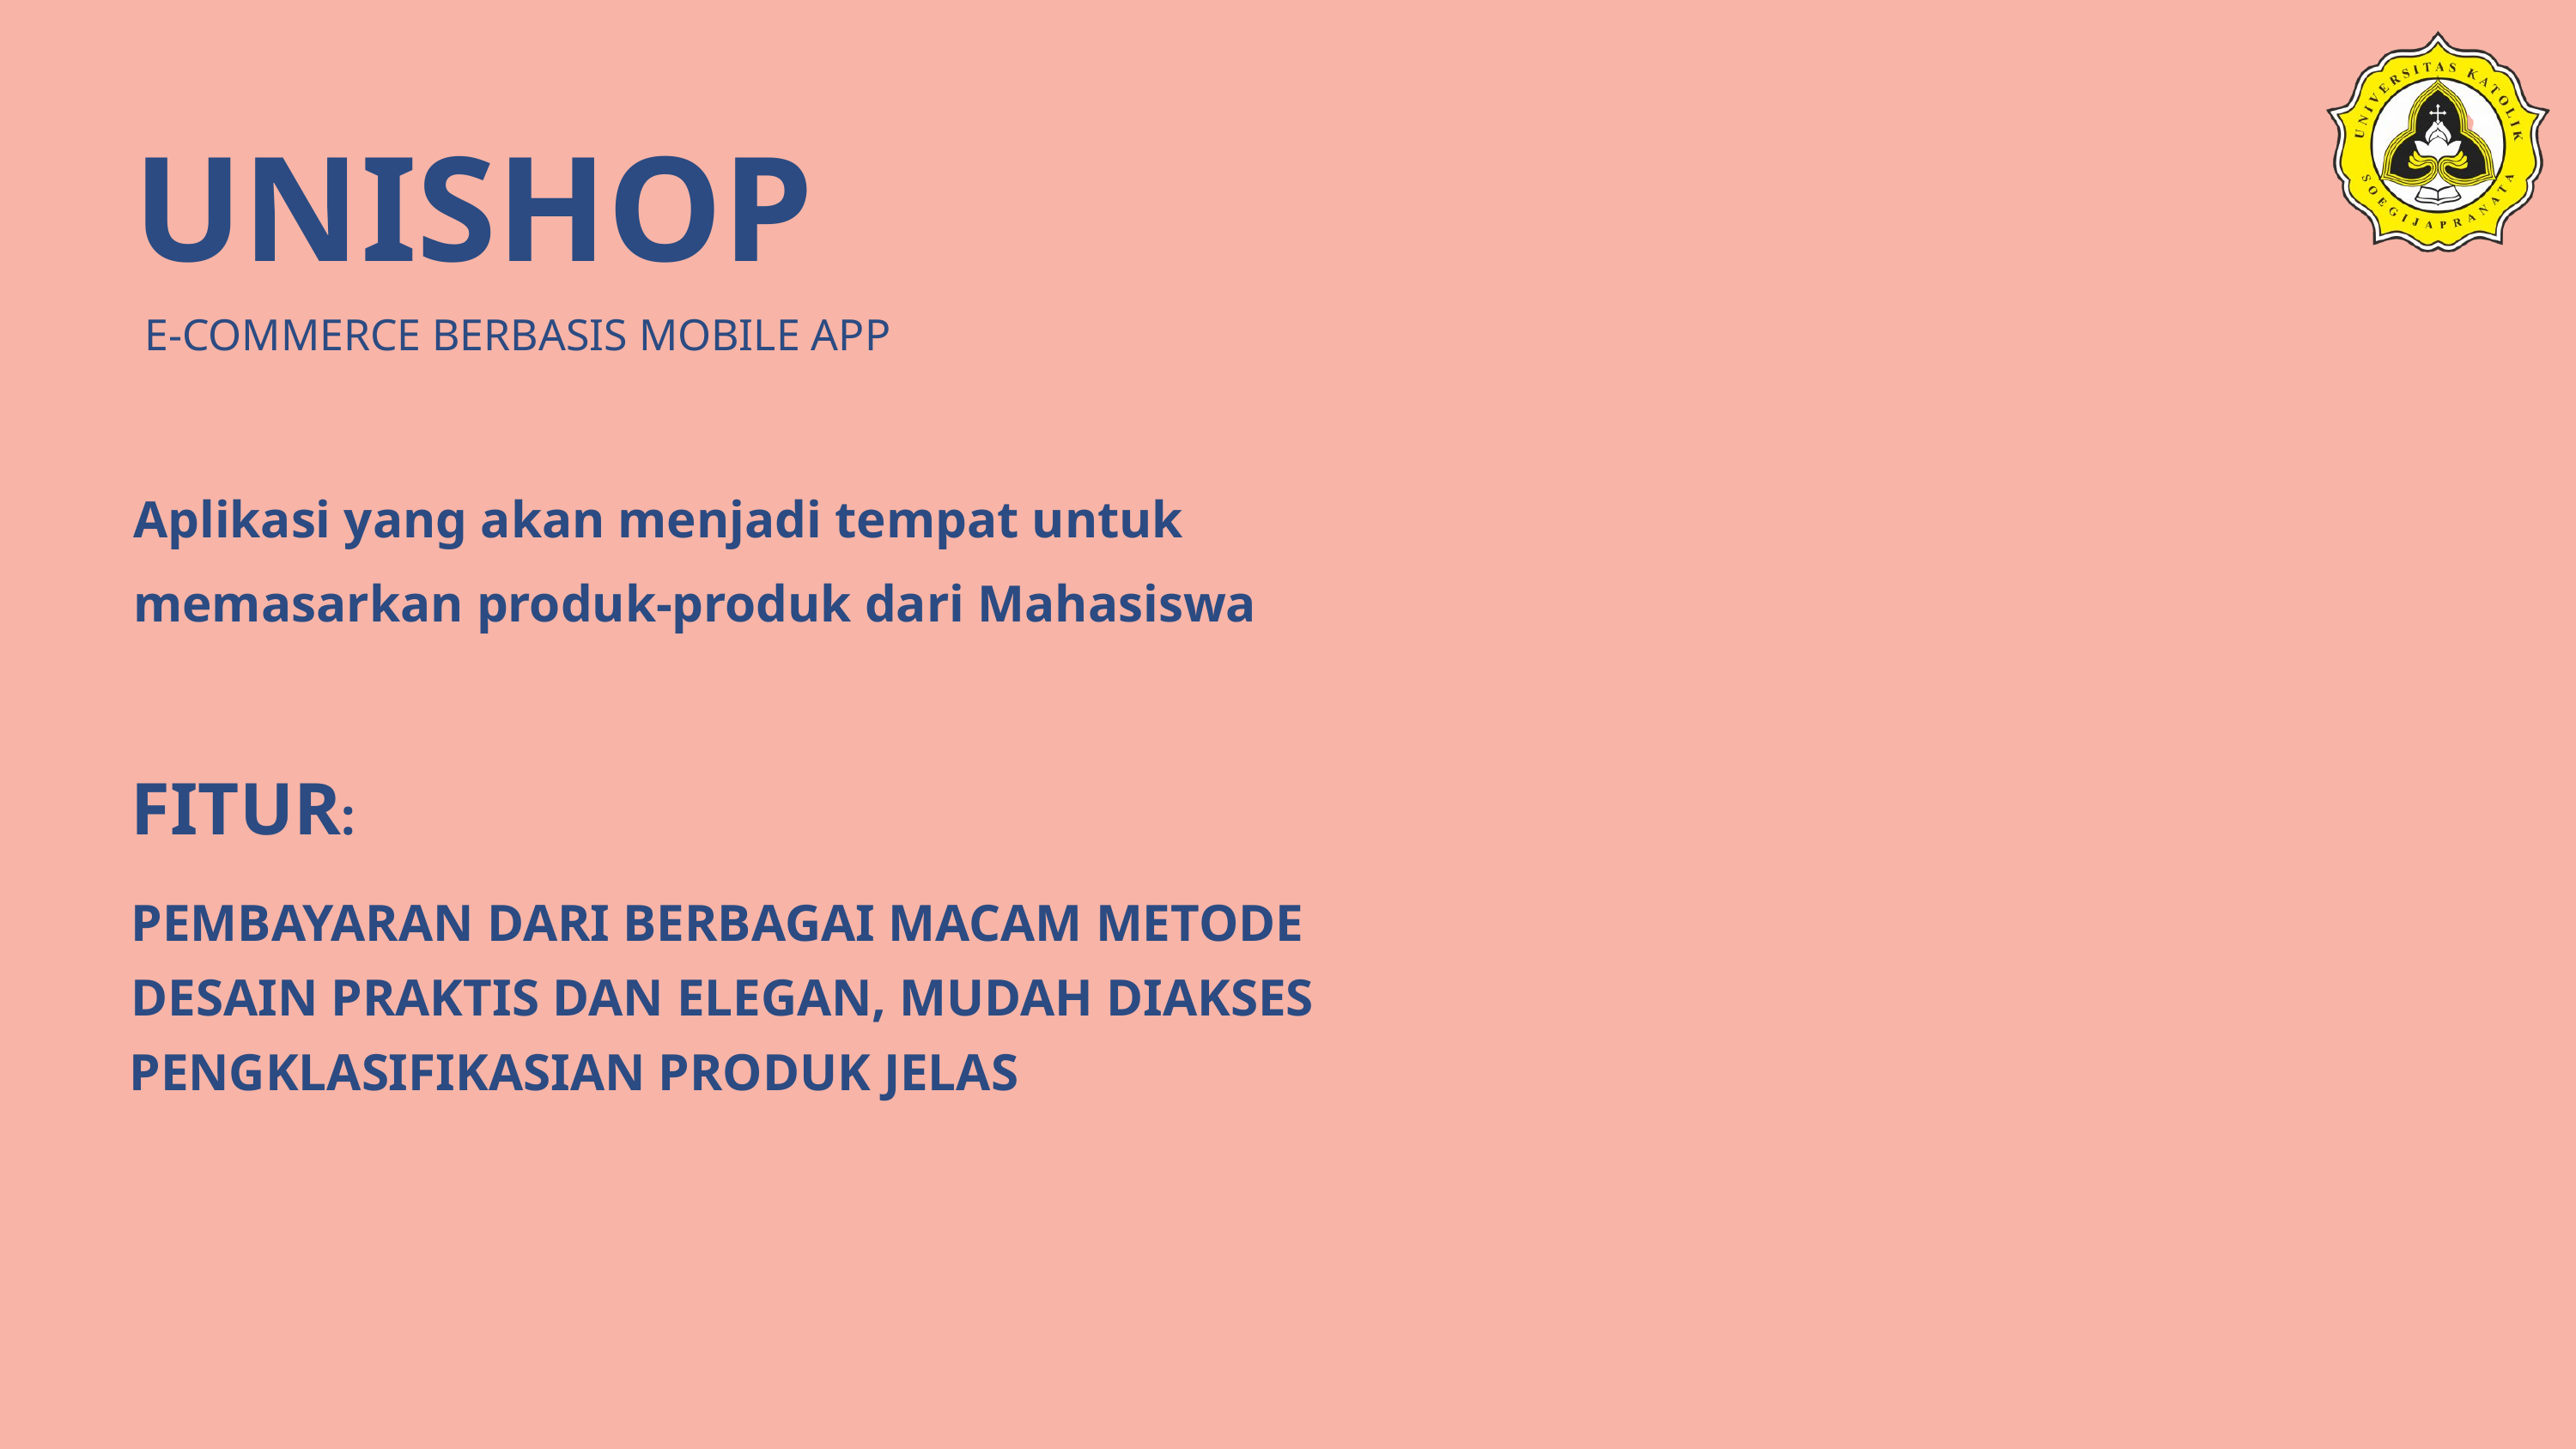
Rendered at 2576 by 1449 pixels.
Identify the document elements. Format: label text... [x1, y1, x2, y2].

picture [2325, 30, 2550, 252]
text_box FITUR: [131, 767, 1479, 852]
text_box E-COMMERCE BERBASIS MOBILE APP [144, 272, 1493, 360]
text_box DESAIN PRAKTIS DAN ELEGAN, MUDAH DIAKSES [131, 952, 1479, 1027]
text_box Aplikasi yang akan menjadi tempat untuk memasarkan produk-produk dari Mahasiswa [133, 464, 1481, 632]
text_box UNISHOP [133, 144, 1481, 291]
text_box PENGKLASIFIKASIAN PRODUK JELAS [129, 1016, 1478, 1101]
text_box PEMBAYARAN DARI BERBAGAI MACAM METODE [131, 867, 1479, 952]
